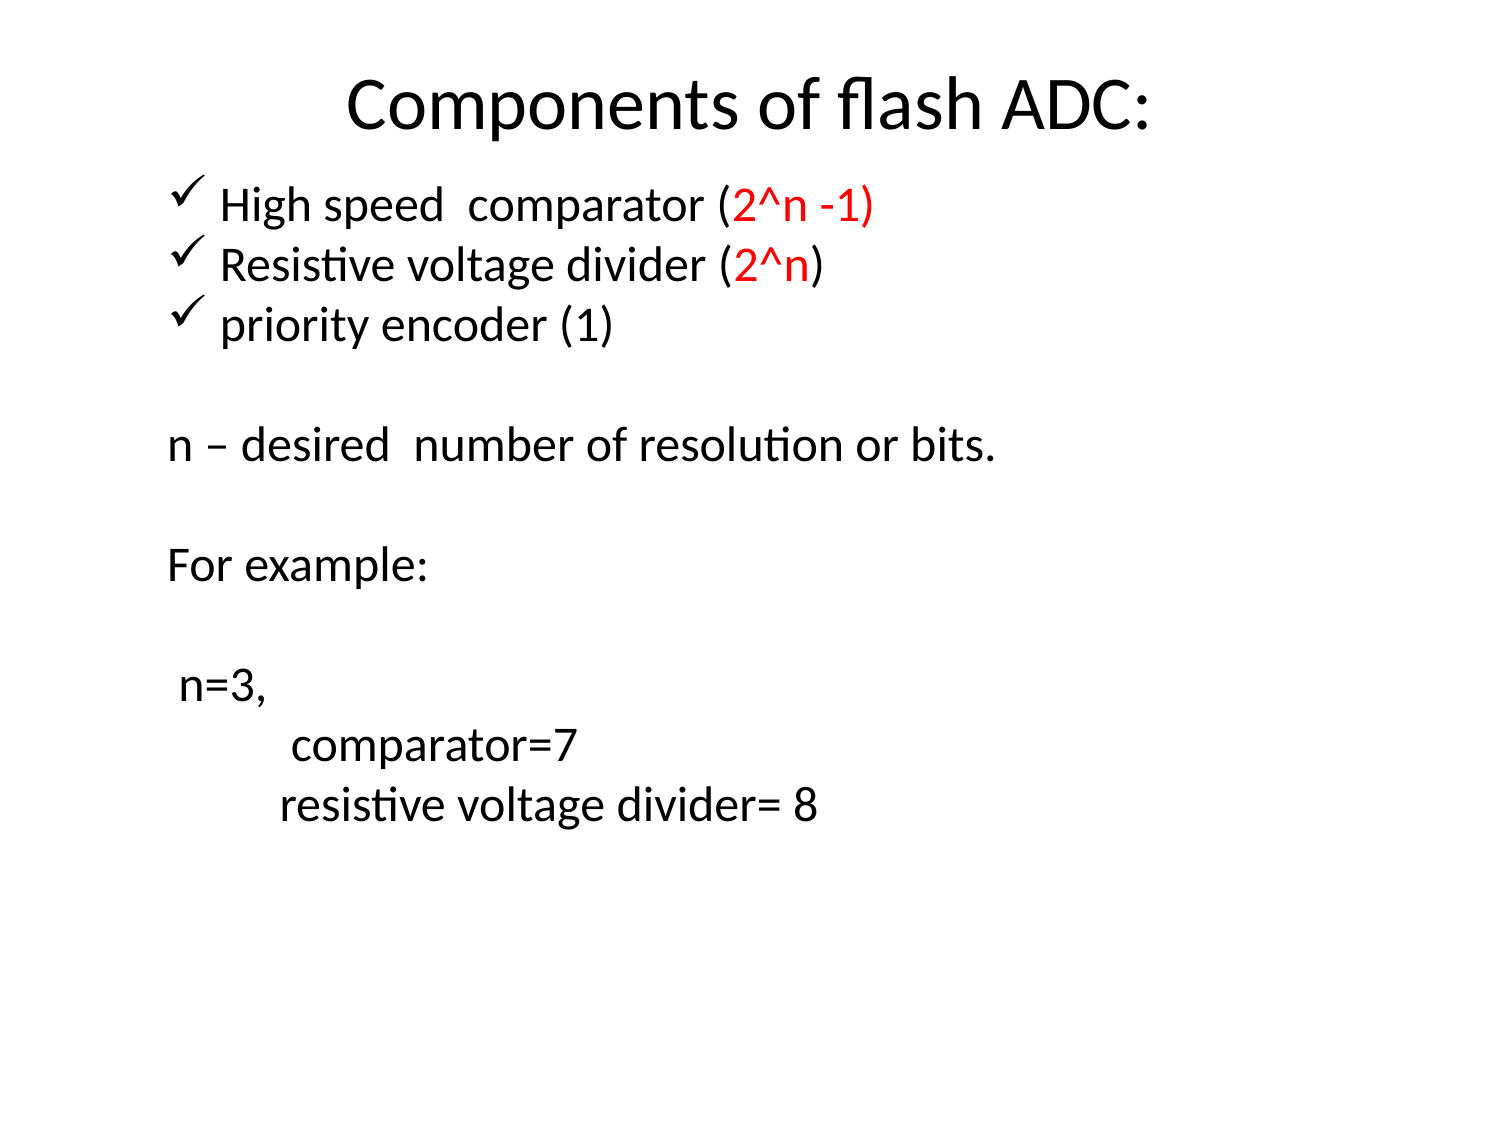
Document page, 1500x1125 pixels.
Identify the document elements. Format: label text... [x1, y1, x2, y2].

text_box High speed comparator (2^n -1) Resistive voltage divider (2^n) priority encoder (1) n – desired number of resolution or bits. For example: n=3, comparator=7 resistive voltage divider= 8 [152, 163, 1212, 1125]
title Components of flash ADC: [75, 45, 1425, 153]
